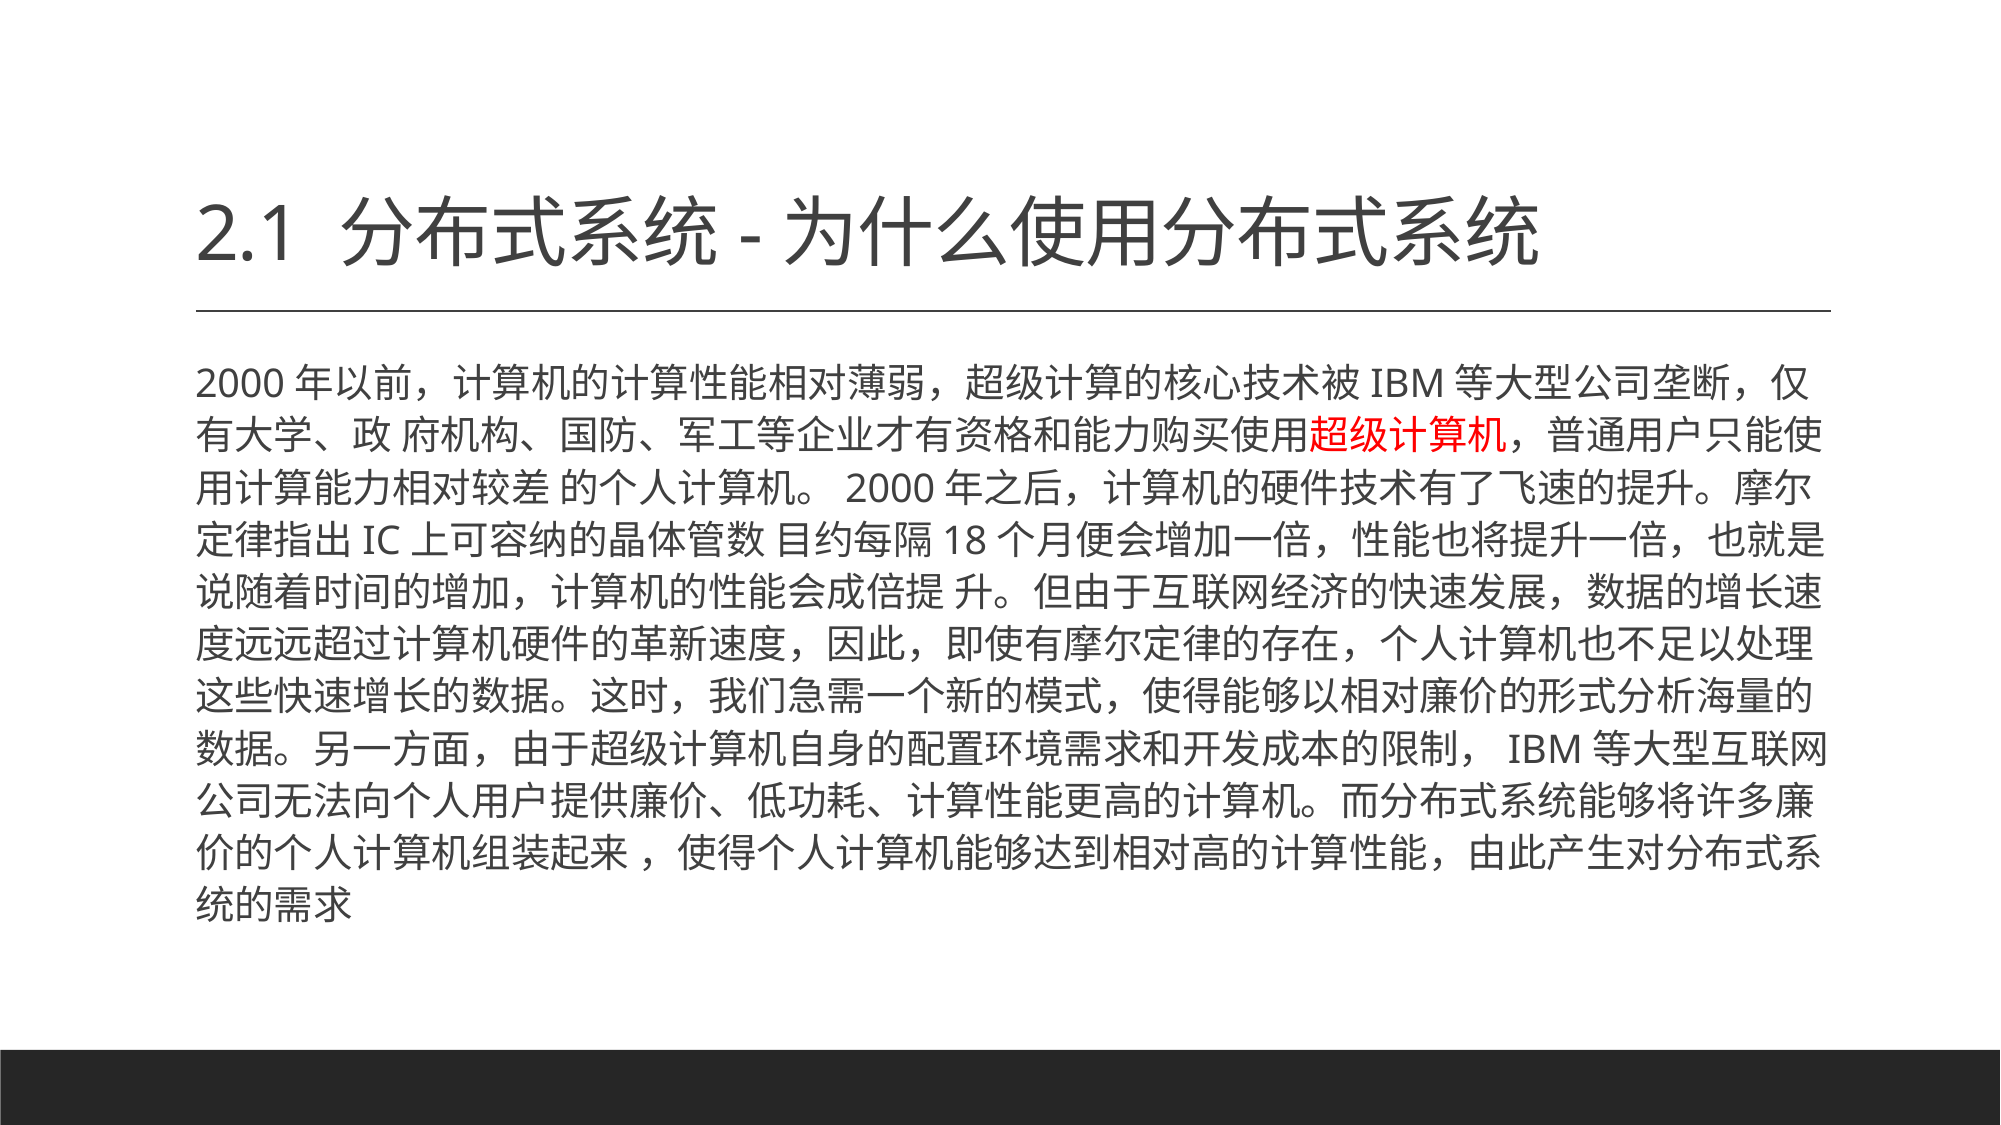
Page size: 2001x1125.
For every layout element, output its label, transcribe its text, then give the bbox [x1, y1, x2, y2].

title 2.1 分布式系统-为什么使用分布式系统 [180, 47, 1830, 285]
list 2000年以前，计算机的计算性能相对薄弱，超级计算的核心技术被IBM等大型公司垄断，仅有大学、政 府机构、国防、军工等企业才有资格和能力购买使用超级计算机，普通用户只能使用计算能力相对较差 的个人计算机。2000年之后，计算机的硬件技术有了飞速的提升。摩尔定律指出IC上可容纳的晶体管数 目约每隔18个月便会增加一倍，性能也将提升一倍，也就是说随着时间的增加，计算机的性能会成倍提 升。但由于互联网经济的快速发展，数据的增长速度远远超过计算机硬件的革新速度，因此，即使有摩尔定律的存在，个人计算机也不足以处理这些快速增长的数据。这时，我们急需一个新的模式，使得能够以相对廉价的形式分析海量的数据。另一方面，由于超级计算机自身的配置环境需求和开发成本的限制，IBM等大型互联网公司无法向个人用户提供廉价、低功耗、计算性能更高的计算机。而分布式系统能够将许多廉价的个人计算机组装起来 ，使得个人计算机能够达到相对高的计算性能，由此产生对分布式系统的需求 [180, 345, 1830, 963]
